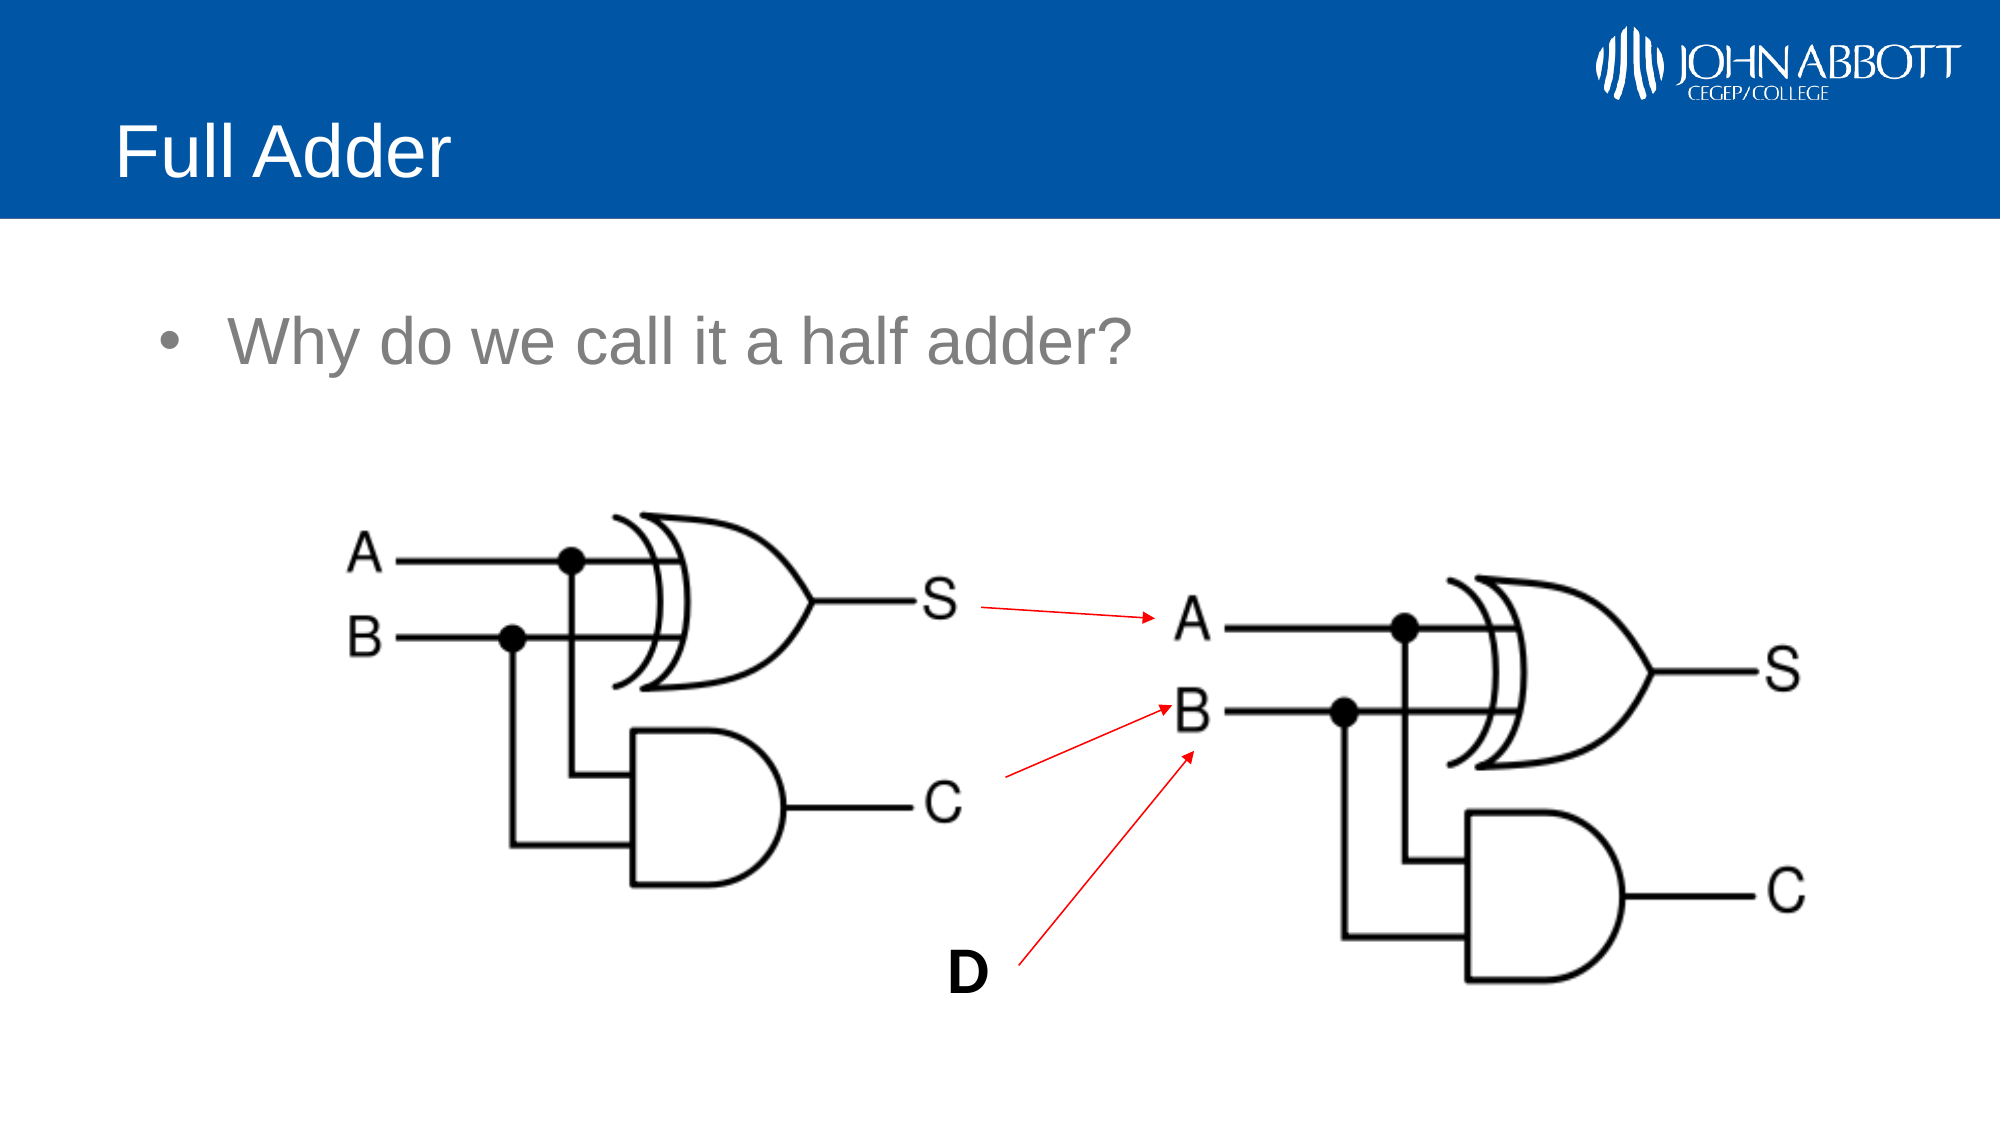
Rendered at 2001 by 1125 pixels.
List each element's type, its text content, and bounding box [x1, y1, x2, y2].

text_box D [932, 919, 1045, 1015]
picture [328, 491, 982, 914]
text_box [1018, 750, 1195, 966]
title Full Adder [99, 0, 1863, 202]
picture [1154, 552, 1826, 1012]
picture [1863, 26, 1962, 100]
list Why do we call it a half adder? [137, 299, 1863, 1014]
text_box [980, 606, 1156, 619]
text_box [1005, 704, 1173, 778]
